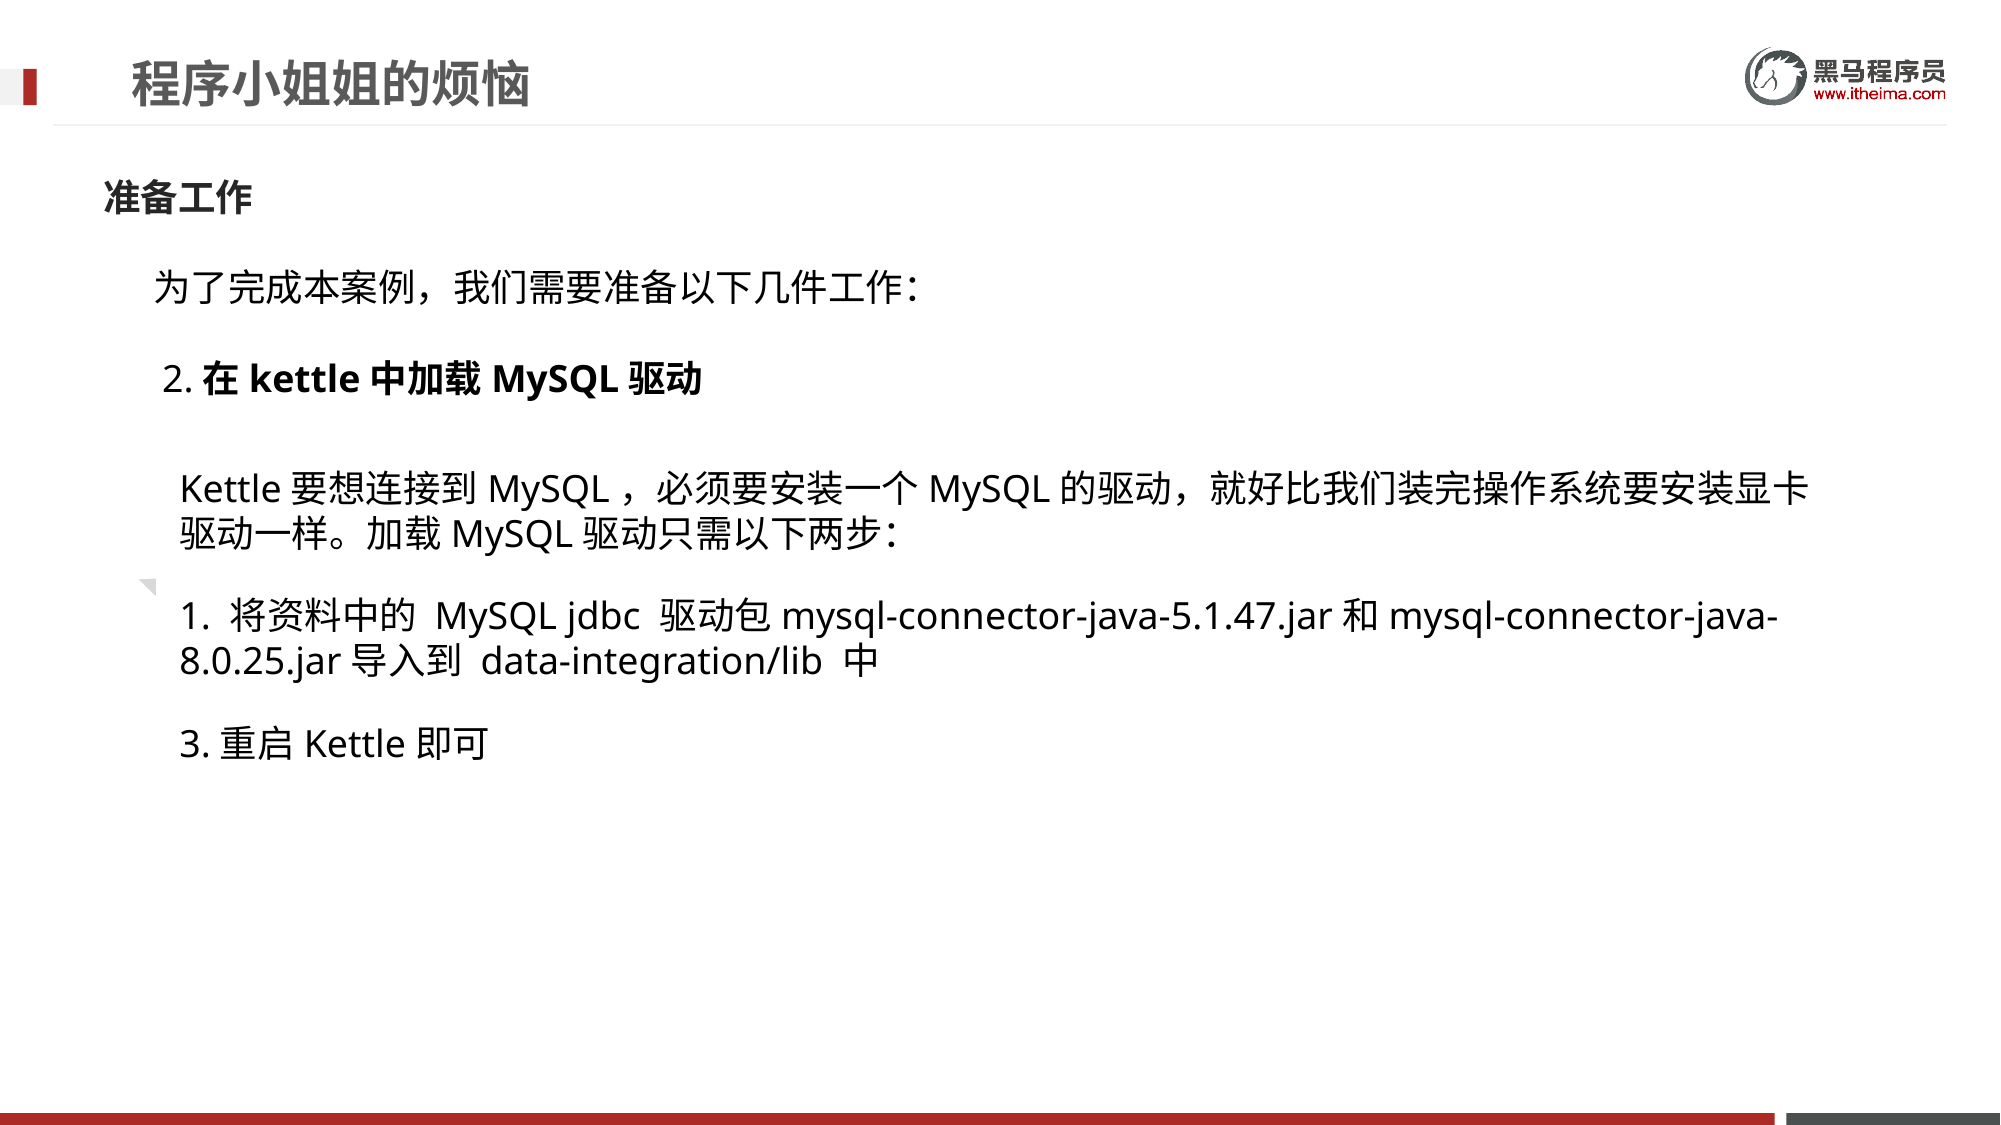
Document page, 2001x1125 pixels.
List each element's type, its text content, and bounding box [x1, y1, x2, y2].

title 程序小姐姐的烦恼 [116, 40, 1556, 125]
text_box 为了完成本案例，我们需要准备以下几件工作： [138, 256, 1776, 316]
text_box 2.在kettle中加载MySQL驱动 [0, 347, 923, 408]
text_box [136, 576, 159, 598]
list 准备工作 [88, 153, 1852, 239]
picture [1744, 46, 1946, 106]
text_box Kettle要想连接到MySQL，必须要安装一个MySQL的驱动，就好比我们装完操作系统要安装显卡驱动一样。加载MySQL驱动只需以下两步： 1. 将资料中的 MySQL jdbc 驱动包mysql-connector-java-5.1.47.jar和mysql-connector-java-8.0.25.jar导入到 data-integration/lib 中 3.重启Kettle即可 [164, 457, 1862, 773]
